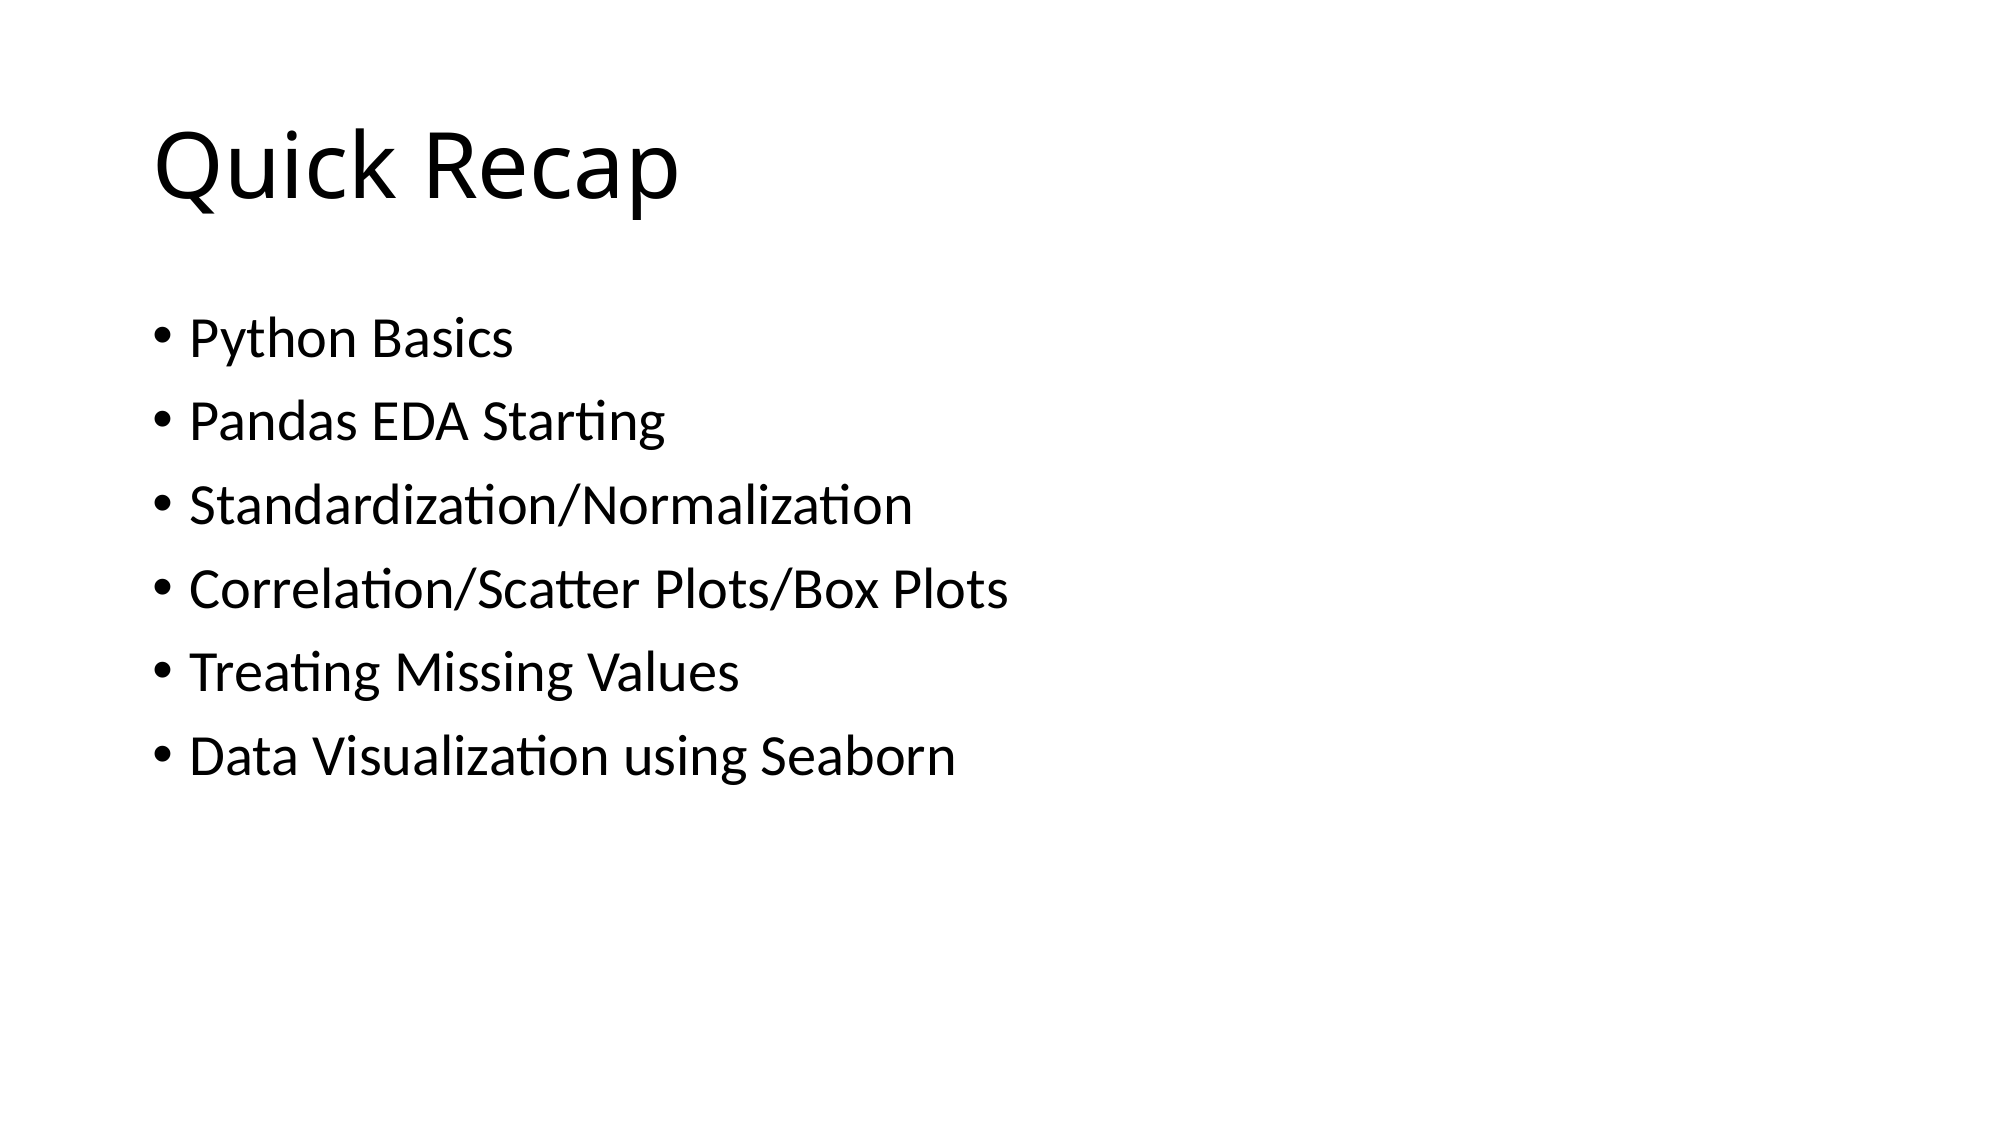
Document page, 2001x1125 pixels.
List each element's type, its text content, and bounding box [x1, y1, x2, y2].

list Python Basics Pandas EDA Starting Standardization/Normalization Correlation/Scatter Plots/Box Plots Treating Missing Values Data Visualization using Seaborn [137, 299, 1863, 1014]
title Quick Recap [137, 59, 1863, 278]
